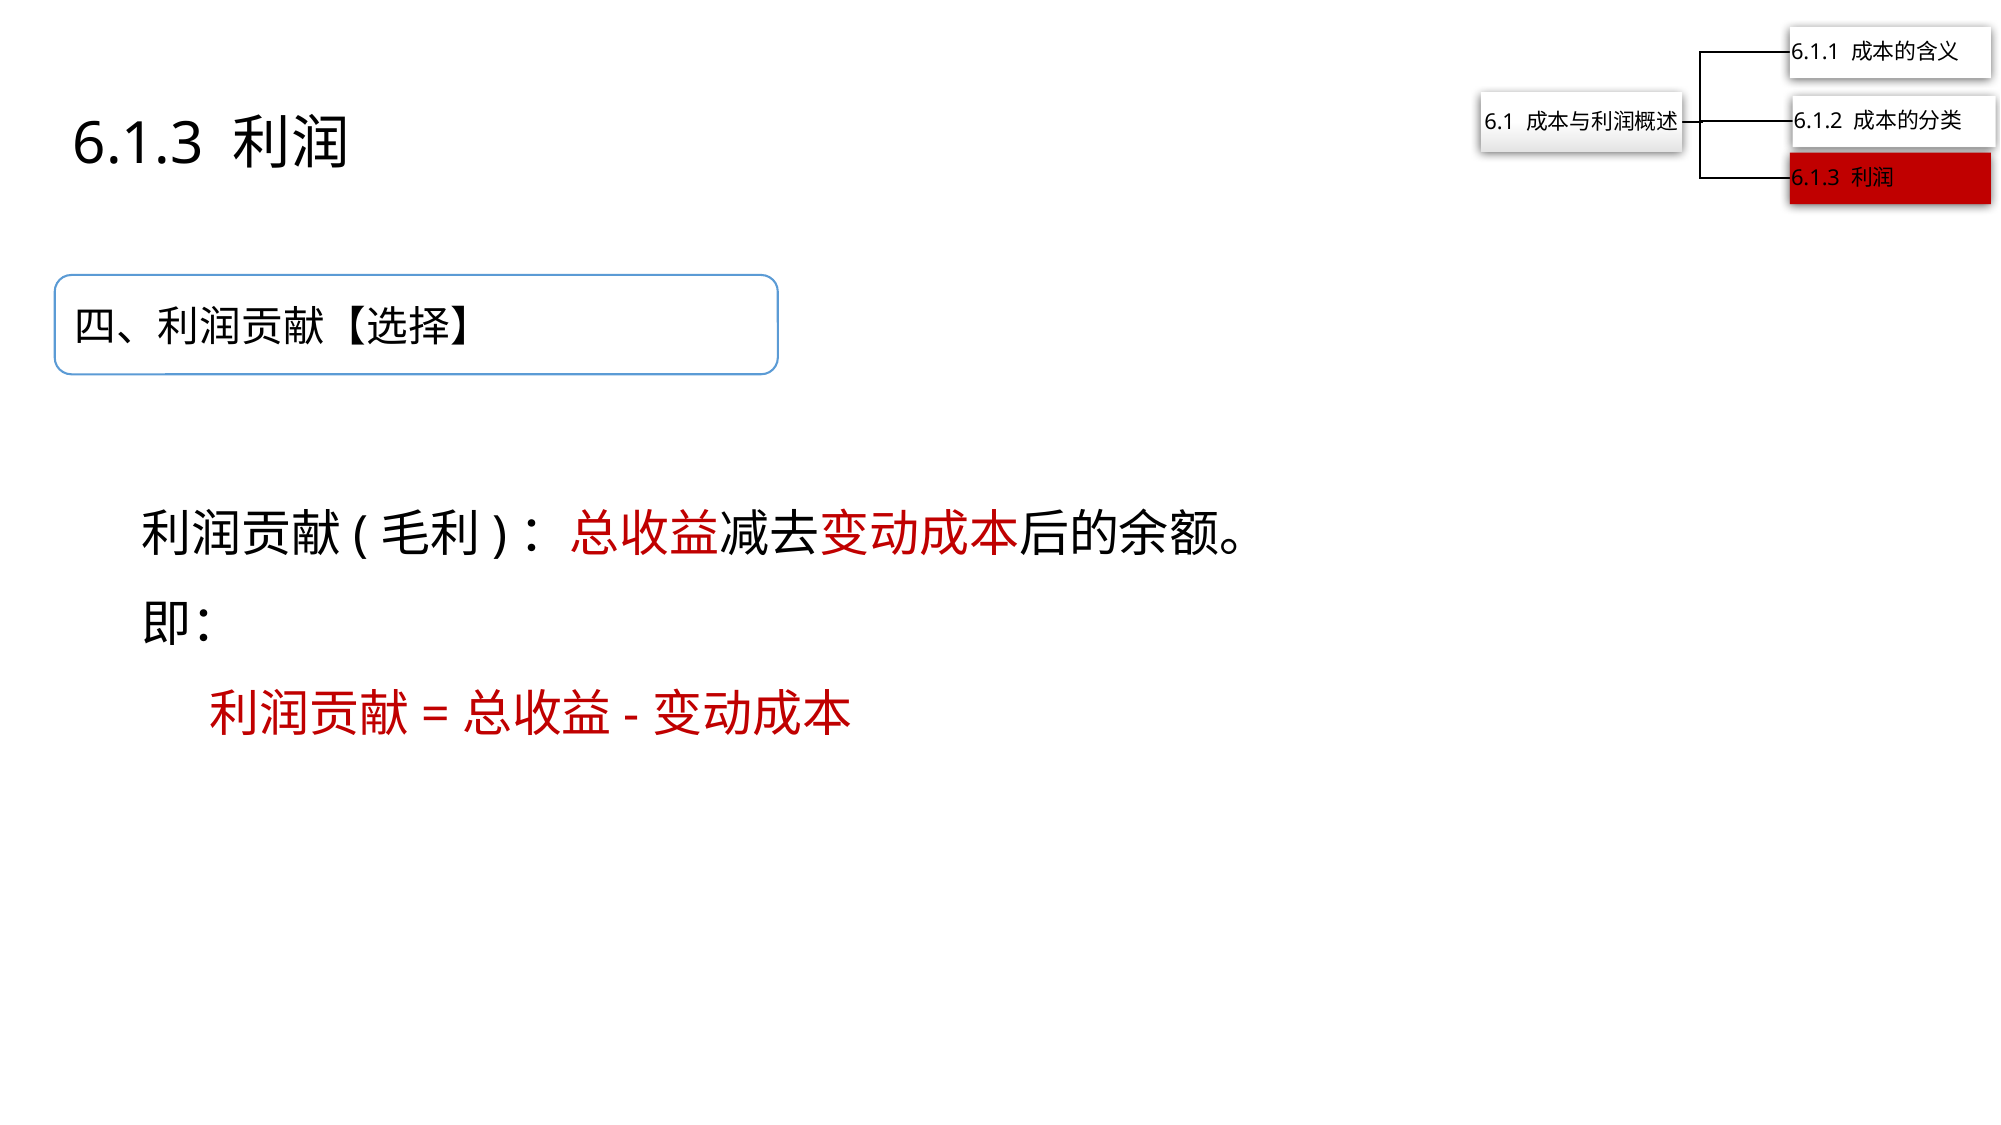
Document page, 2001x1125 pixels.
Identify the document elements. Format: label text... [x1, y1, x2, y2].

text_box 四、利润贡献【选择】 [53, 273, 779, 376]
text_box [1426, 0, 2000, 231]
text_box 6.1.3 利润 [54, 95, 1426, 184]
text_box 利润贡献(毛利)：总收益减去变动成本后的余额。 即： 利润贡献=总收益-变动成本 [126, 464, 1895, 750]
